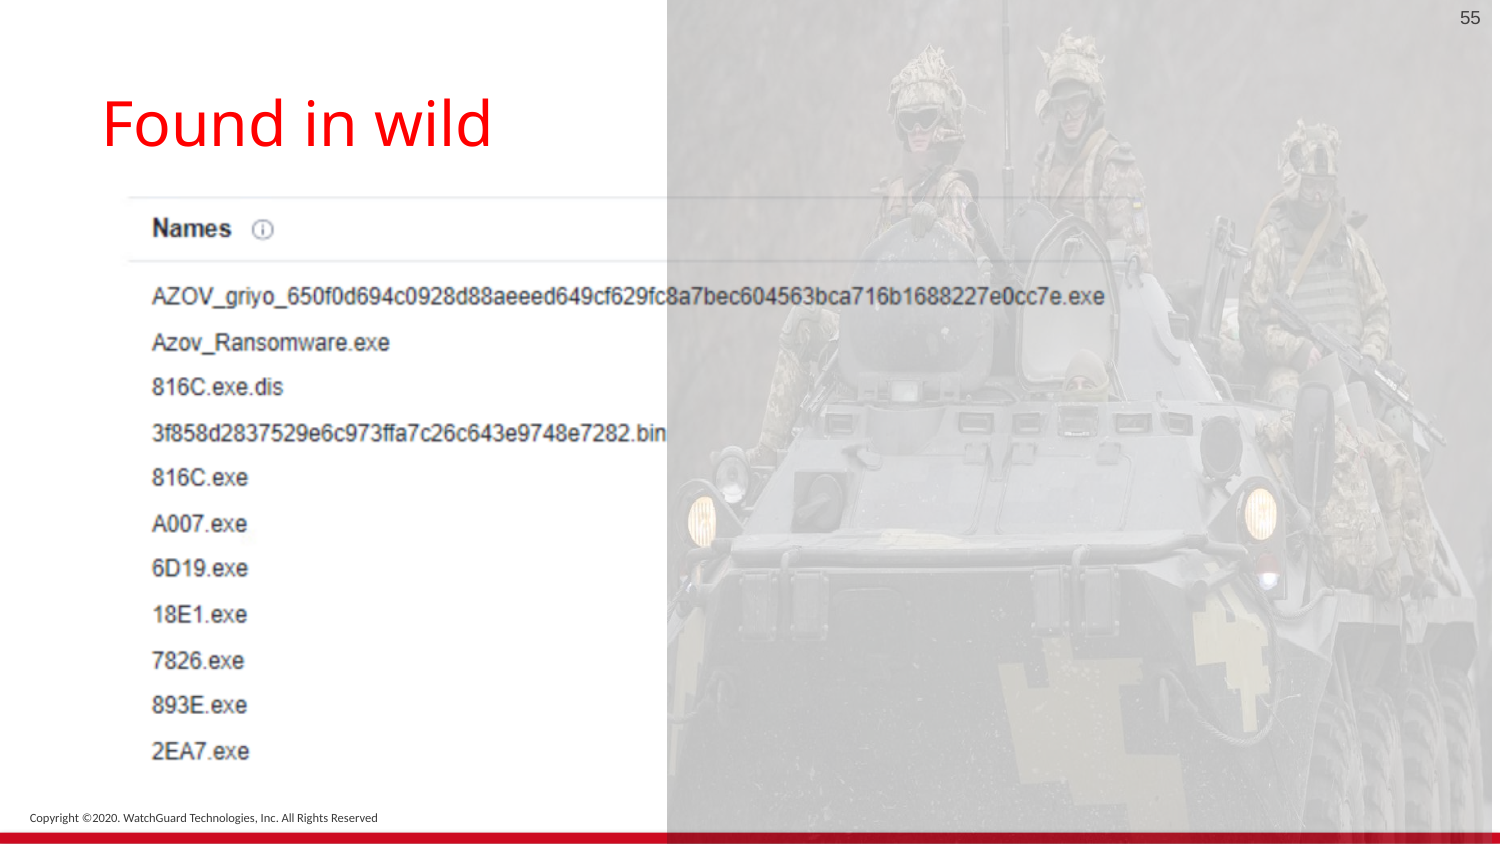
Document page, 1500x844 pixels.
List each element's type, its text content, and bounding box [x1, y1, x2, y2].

title Found in wild [85, 39, 662, 203]
picture [667, 0, 1492, 844]
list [119, 196, 662, 795]
